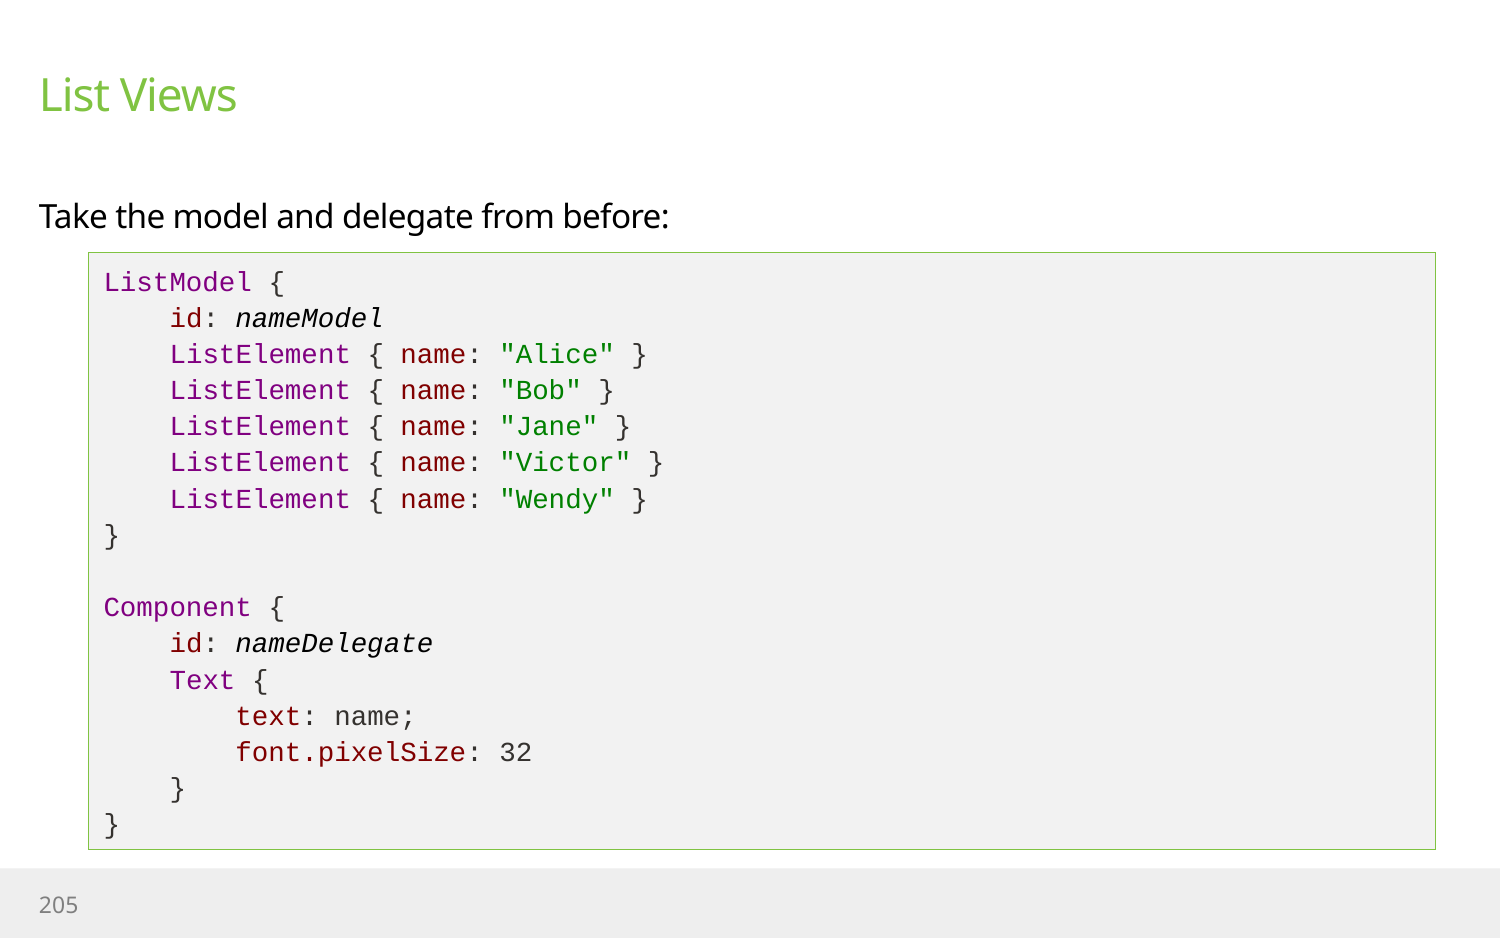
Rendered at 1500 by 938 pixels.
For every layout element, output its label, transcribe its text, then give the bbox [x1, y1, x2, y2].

slide_number 205 [39, 892, 410, 921]
text_box ListModel { id: nameModel ListElement { name: "Alice" } ListElement { name: "Bob" } ListElement { name: "Jane" } ListElement { name: "Victor" } ListElement { name: "Wendy" } } Component { id: nameDelegate Text { text: name; font.pixelSize: 32 } } [88, 252, 1436, 850]
title List Views [39, 66, 1052, 195]
list Take the model and delegate from before: [39, 195, 1272, 298]
